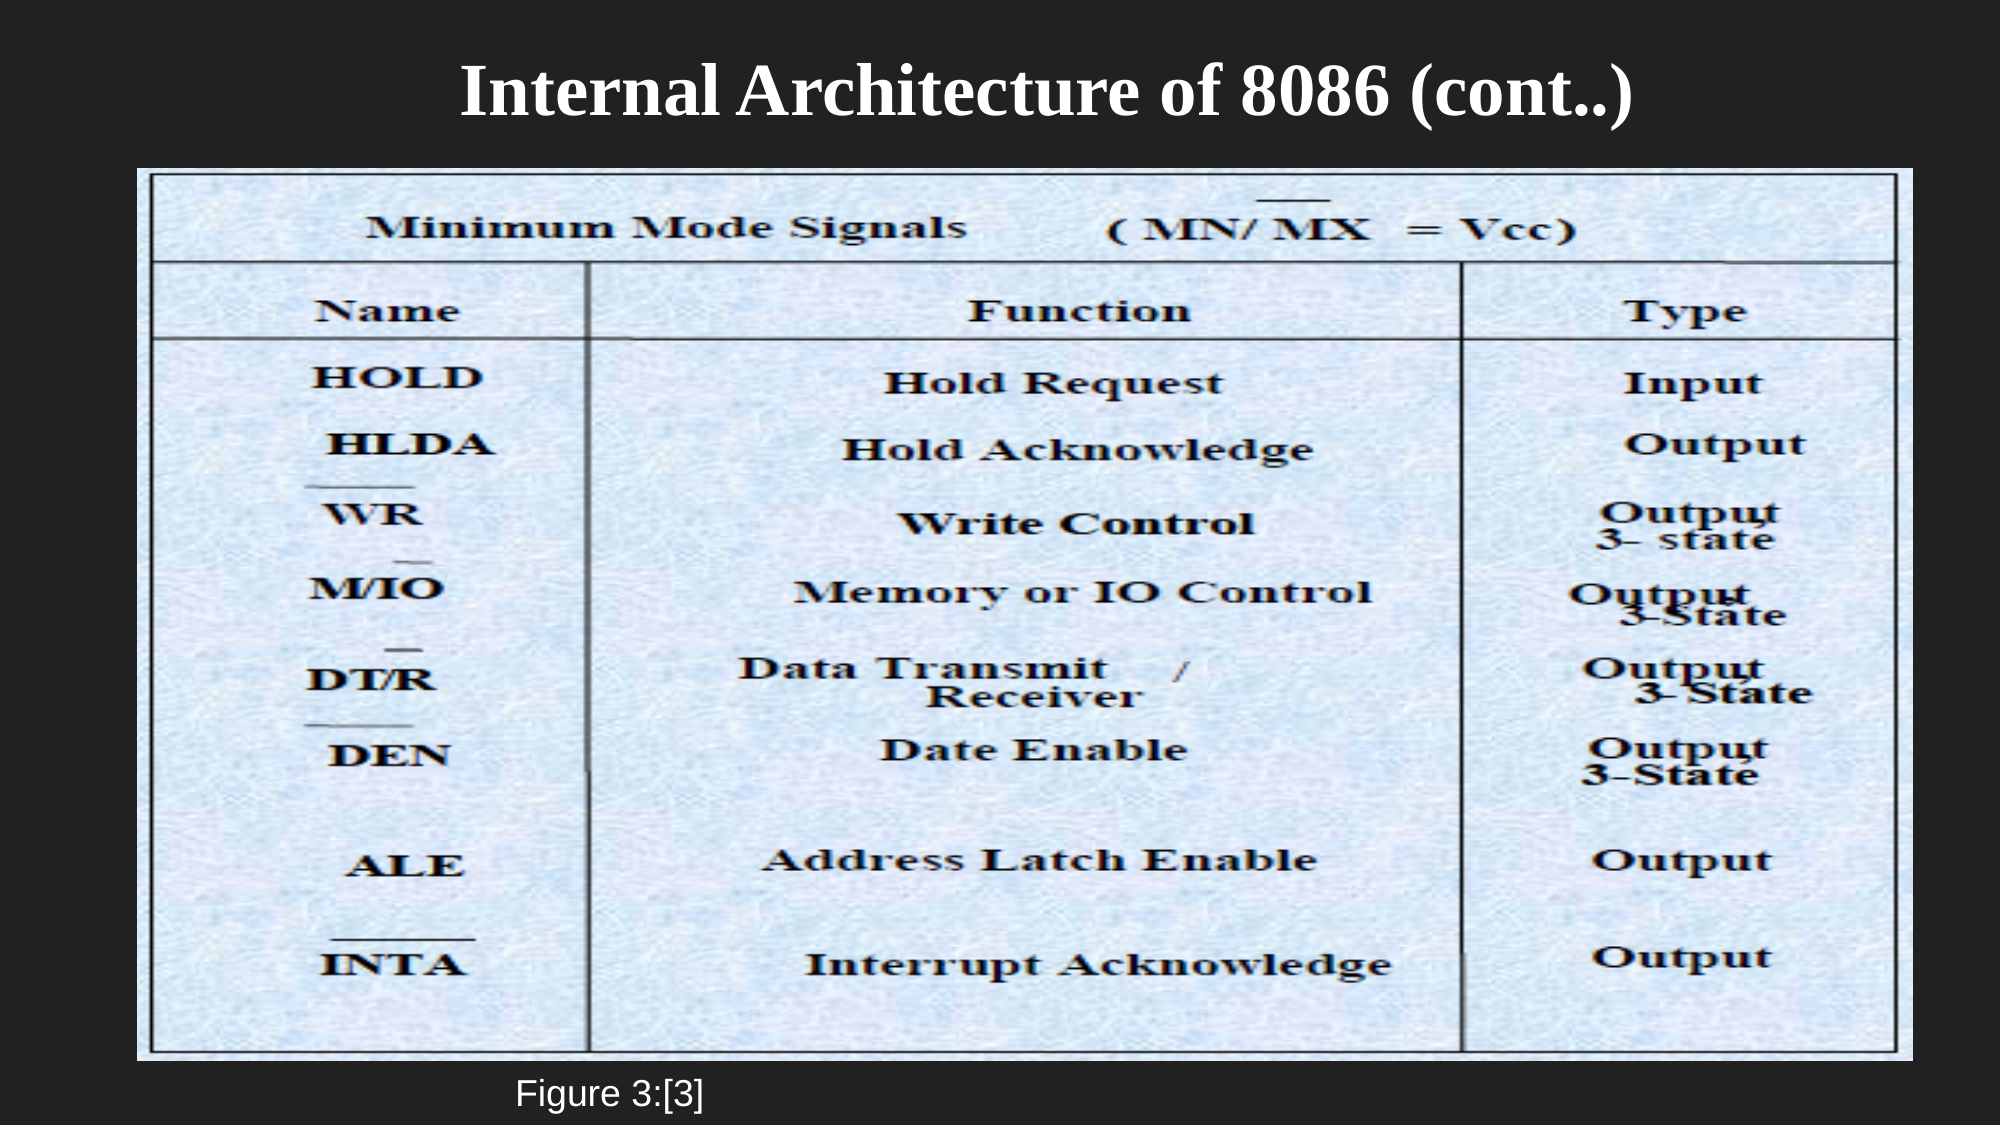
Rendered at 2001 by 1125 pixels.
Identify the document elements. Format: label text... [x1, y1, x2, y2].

text_box Internal Architecture of 8086 (cont..) [349, 14, 1745, 158]
picture [137, 168, 1913, 1062]
text_box Figure 3:[3] [500, 1071, 1540, 1121]
